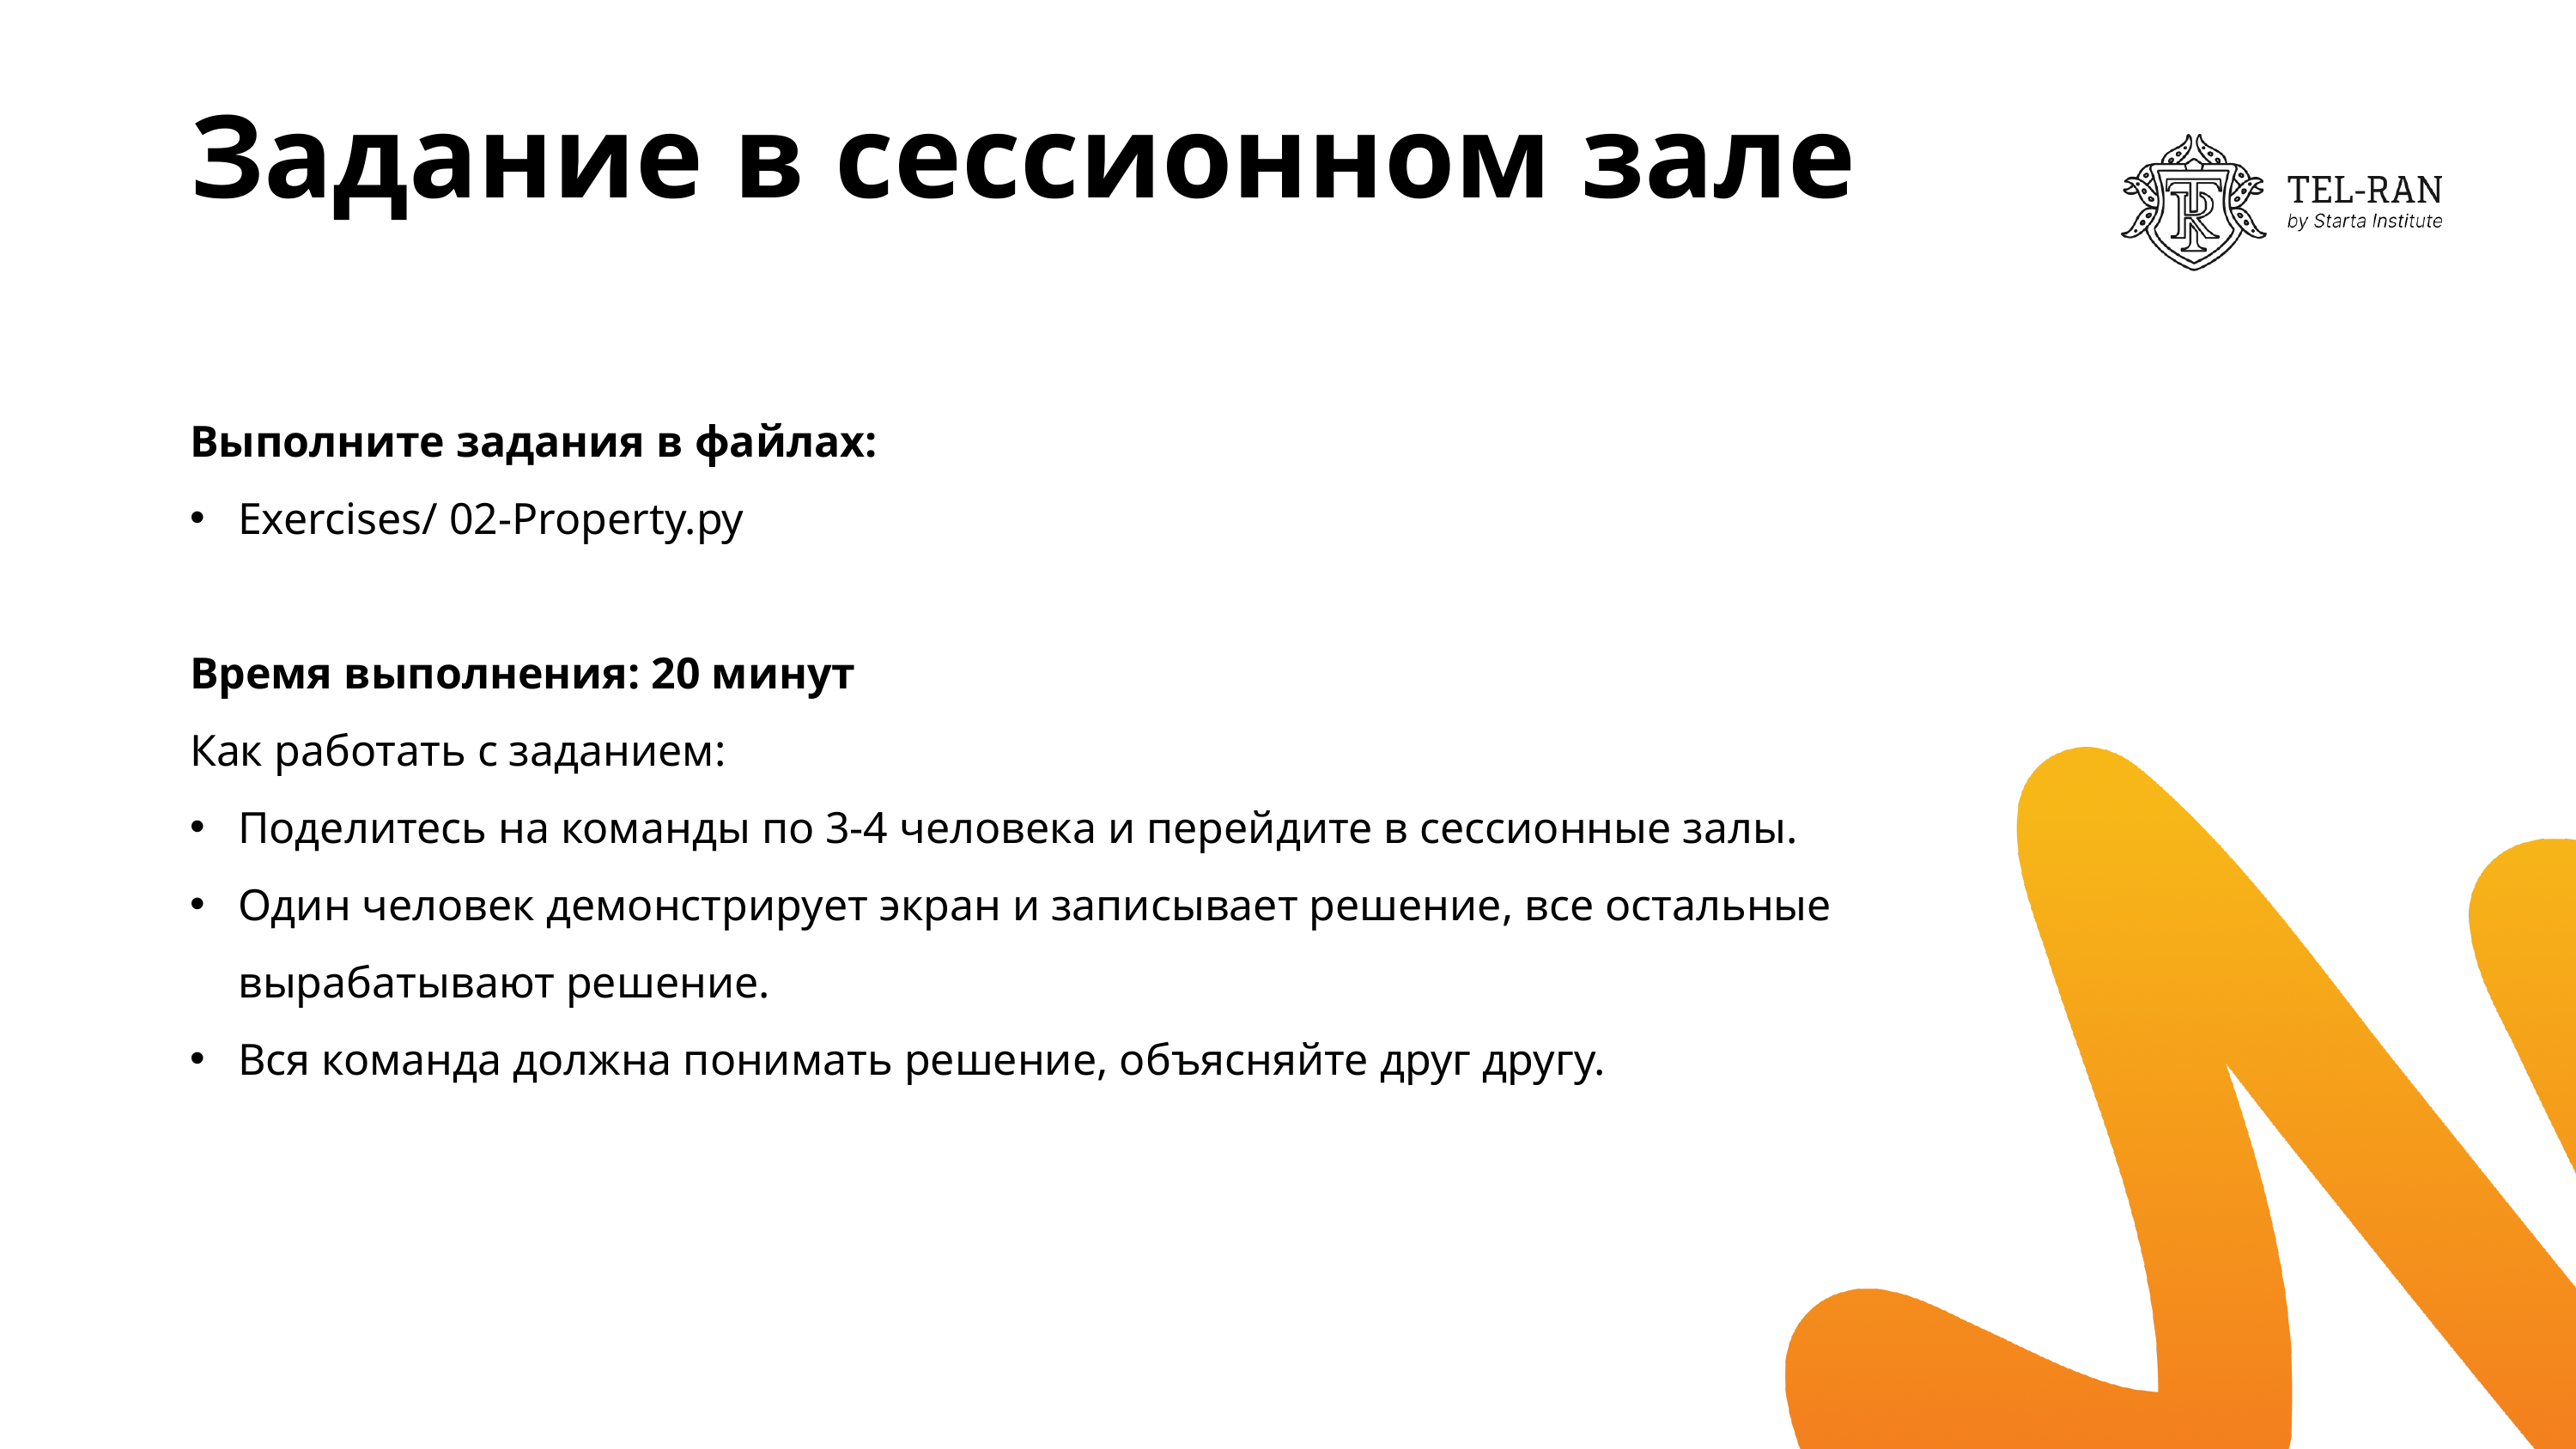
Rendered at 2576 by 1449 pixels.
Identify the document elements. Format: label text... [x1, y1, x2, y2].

picture [1620, 747, 2576, 1449]
title Задание в сессионном зале [177, 76, 2107, 358]
text_box Выполните задания в файлах: Exercises/ 02-Property.py Время выполнения: 20 минут Как работать с заданием: Поделитесь на команды по 3-4 человека и перейдите в сессионные залы. Один человек демонстрирует экран и записывает решение, все остальные вырабатывают решение. Вся команда должна понимать решение, объясняйте друг другу. [177, 382, 2006, 1090]
picture [2121, 134, 2442, 271]
